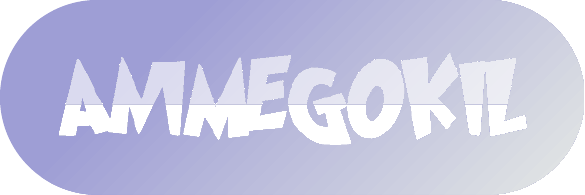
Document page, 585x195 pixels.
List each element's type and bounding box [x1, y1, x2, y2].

text_box [0, 0, 585, 195]
picture [55, 50, 530, 145]
